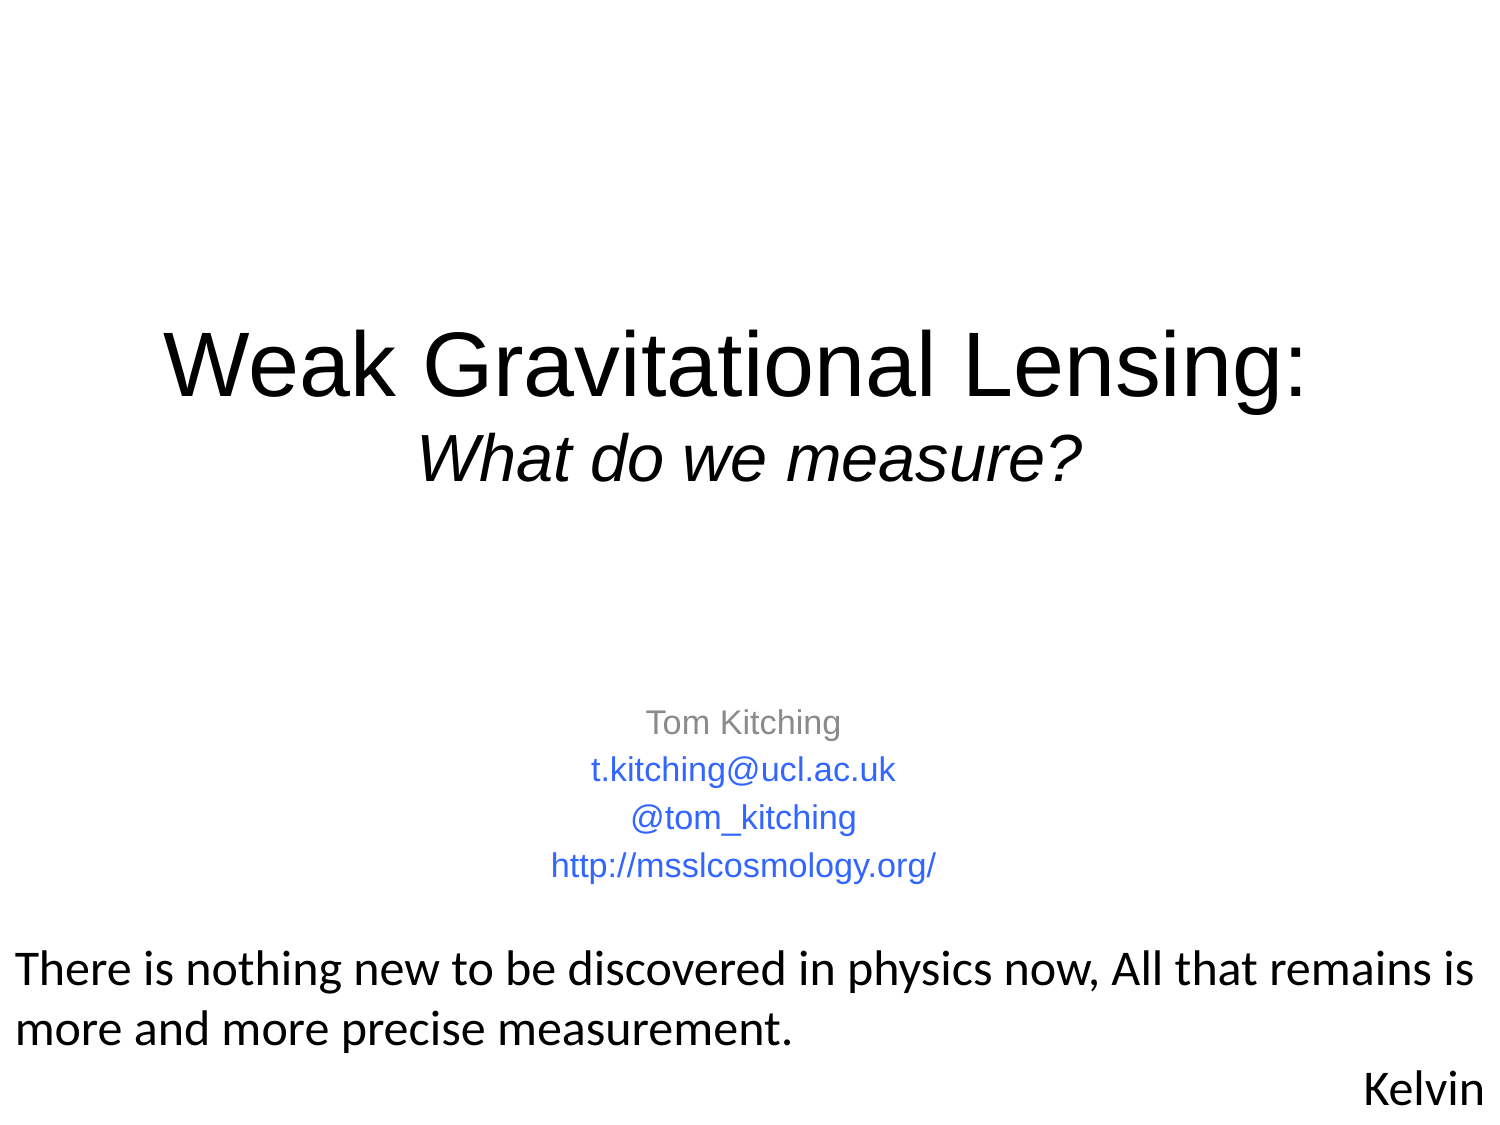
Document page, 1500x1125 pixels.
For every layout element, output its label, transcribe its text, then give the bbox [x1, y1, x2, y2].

subtitle Tom Kitching t.kitching@ucl.ac.uk @tom_kitching http://msslcosmology.org/ [218, 692, 1269, 894]
text_box There is nothing new to be discovered in physics now, All that remains is more and more precise measurement. Kelvin [0, 928, 1500, 1123]
title Weak Gravitational Lensing: What do we measure? [112, 278, 1388, 520]
